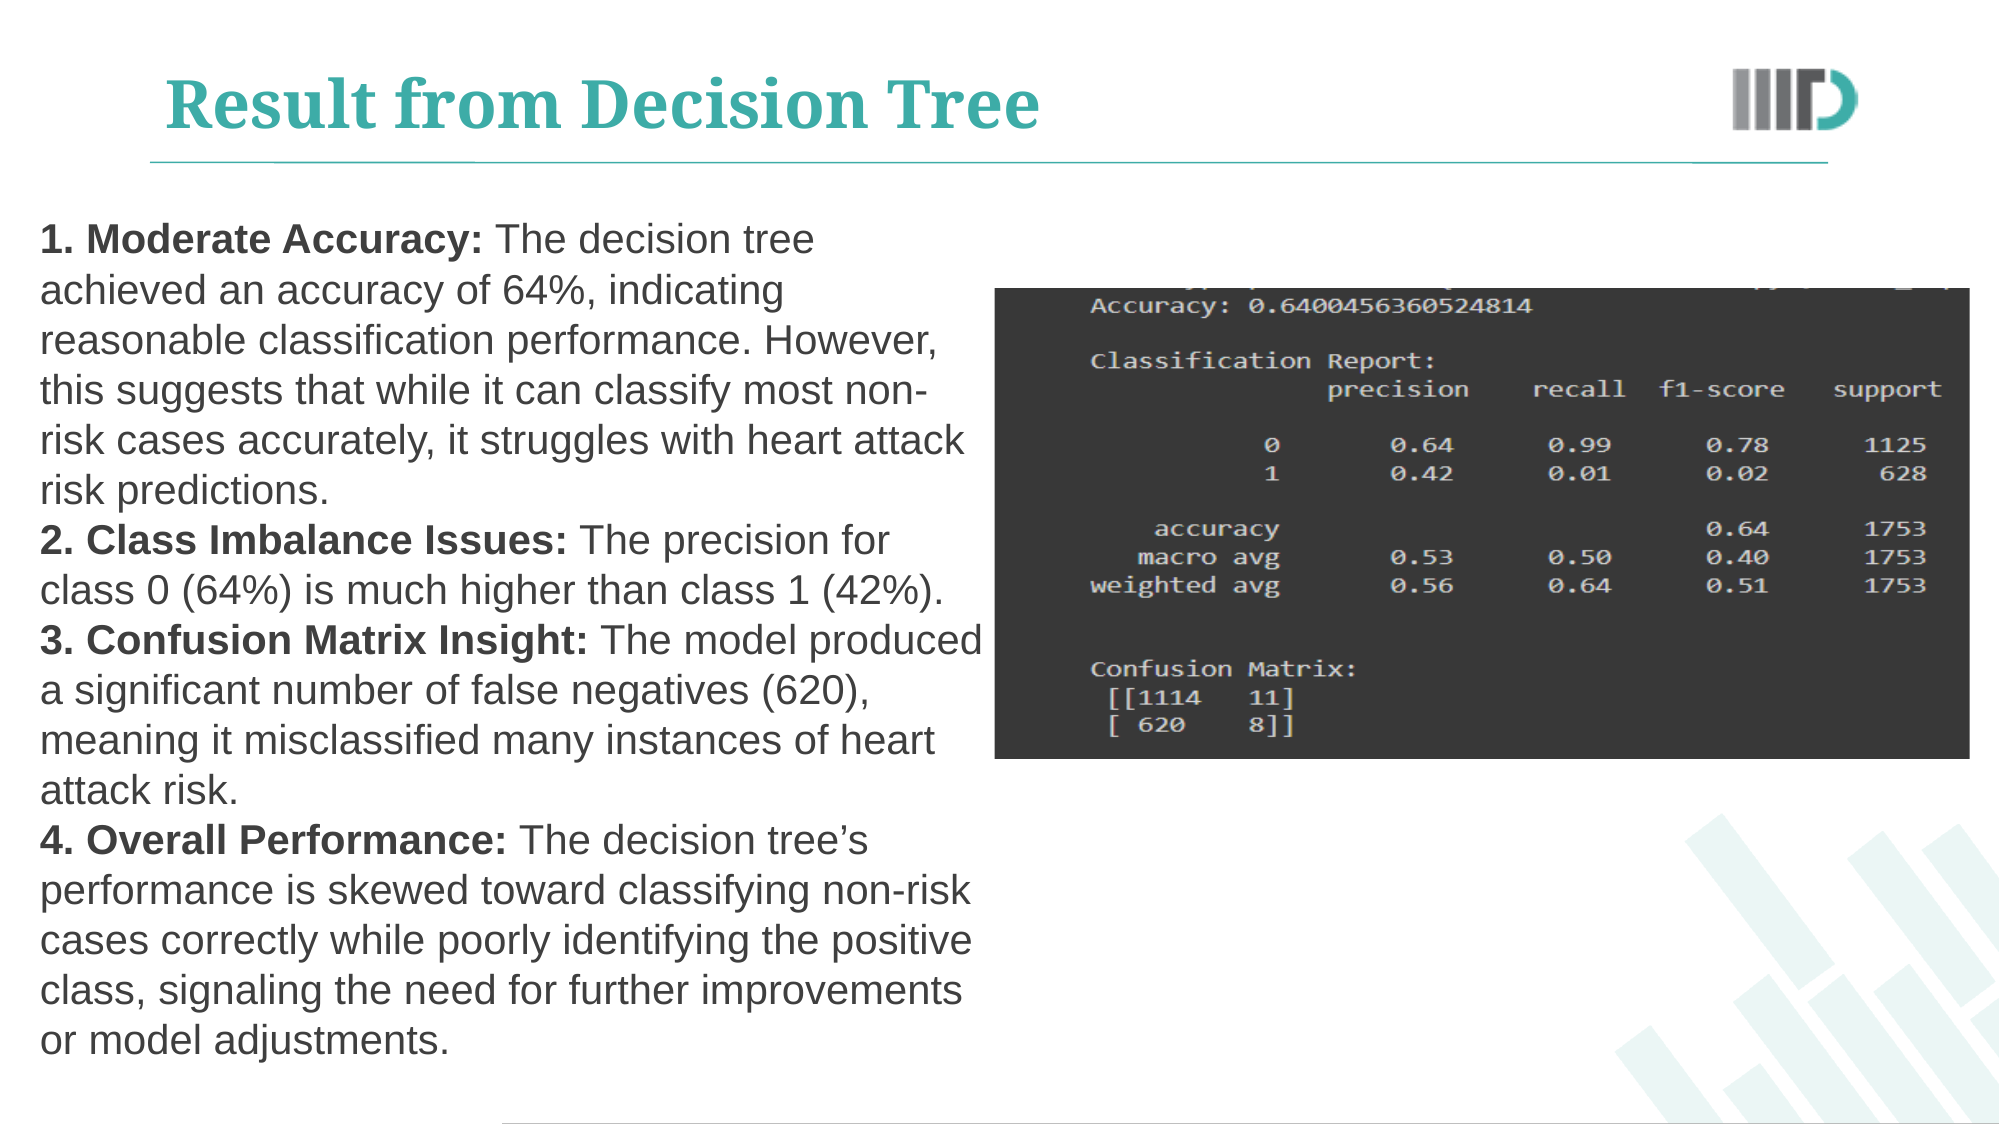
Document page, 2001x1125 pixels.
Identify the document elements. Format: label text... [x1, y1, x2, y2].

text_box 1. Moderate Accuracy: The decision tree achieved an accuracy of 64%, indicating reasonable classification performance. However, this suggests that while it can classify most non-risk cases accurately, it struggles with heart attack risk predictions. 2. Class Imbalance Issues: The precision for class 0 (64%) is much higher than class 1 (42%). 3. Confusion Matrix Insight: The model produced a significant number of false negatives (620), meaning it misclassified many instances of heart attack risk. 4. Overall Performance: The decision tree’s performance is skewed toward classifying non-risk cases correctly while poorly identifying the positive class, signaling the need for further improvements or model adjustments. [24, 197, 1000, 1078]
picture [500, 0, 2000, 1125]
title Result from Decision Tree [150, 52, 1648, 163]
